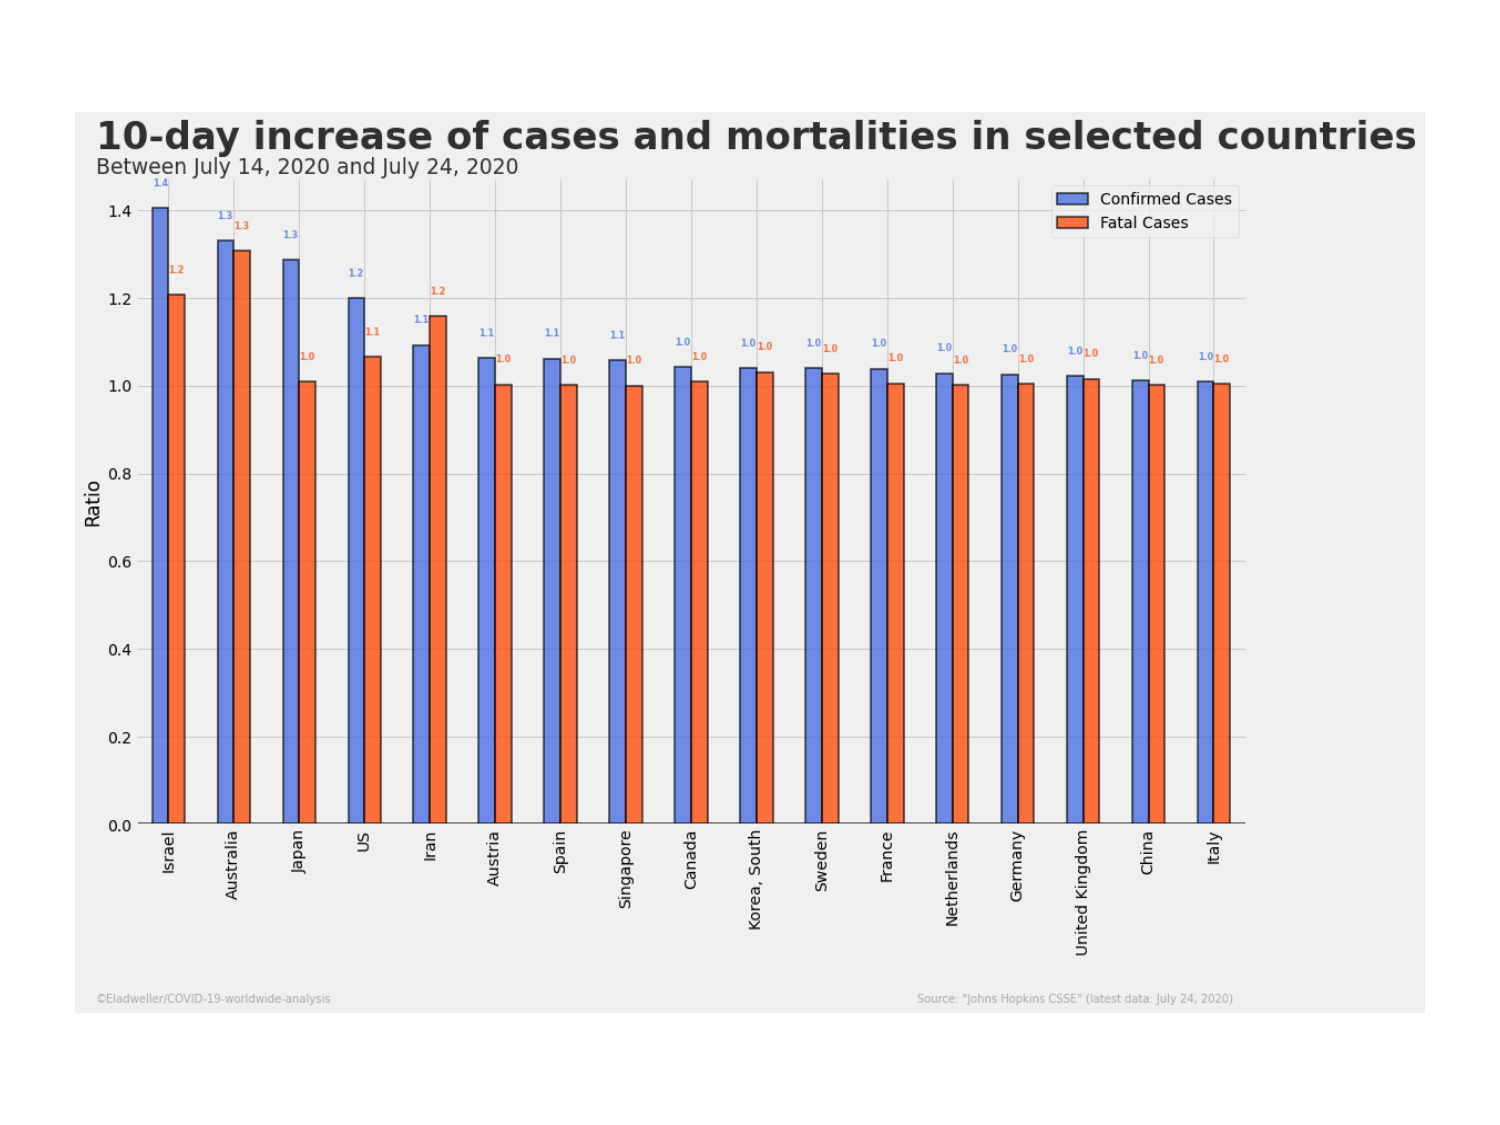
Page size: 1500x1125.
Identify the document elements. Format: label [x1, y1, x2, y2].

picture [74, 112, 1426, 1013]
